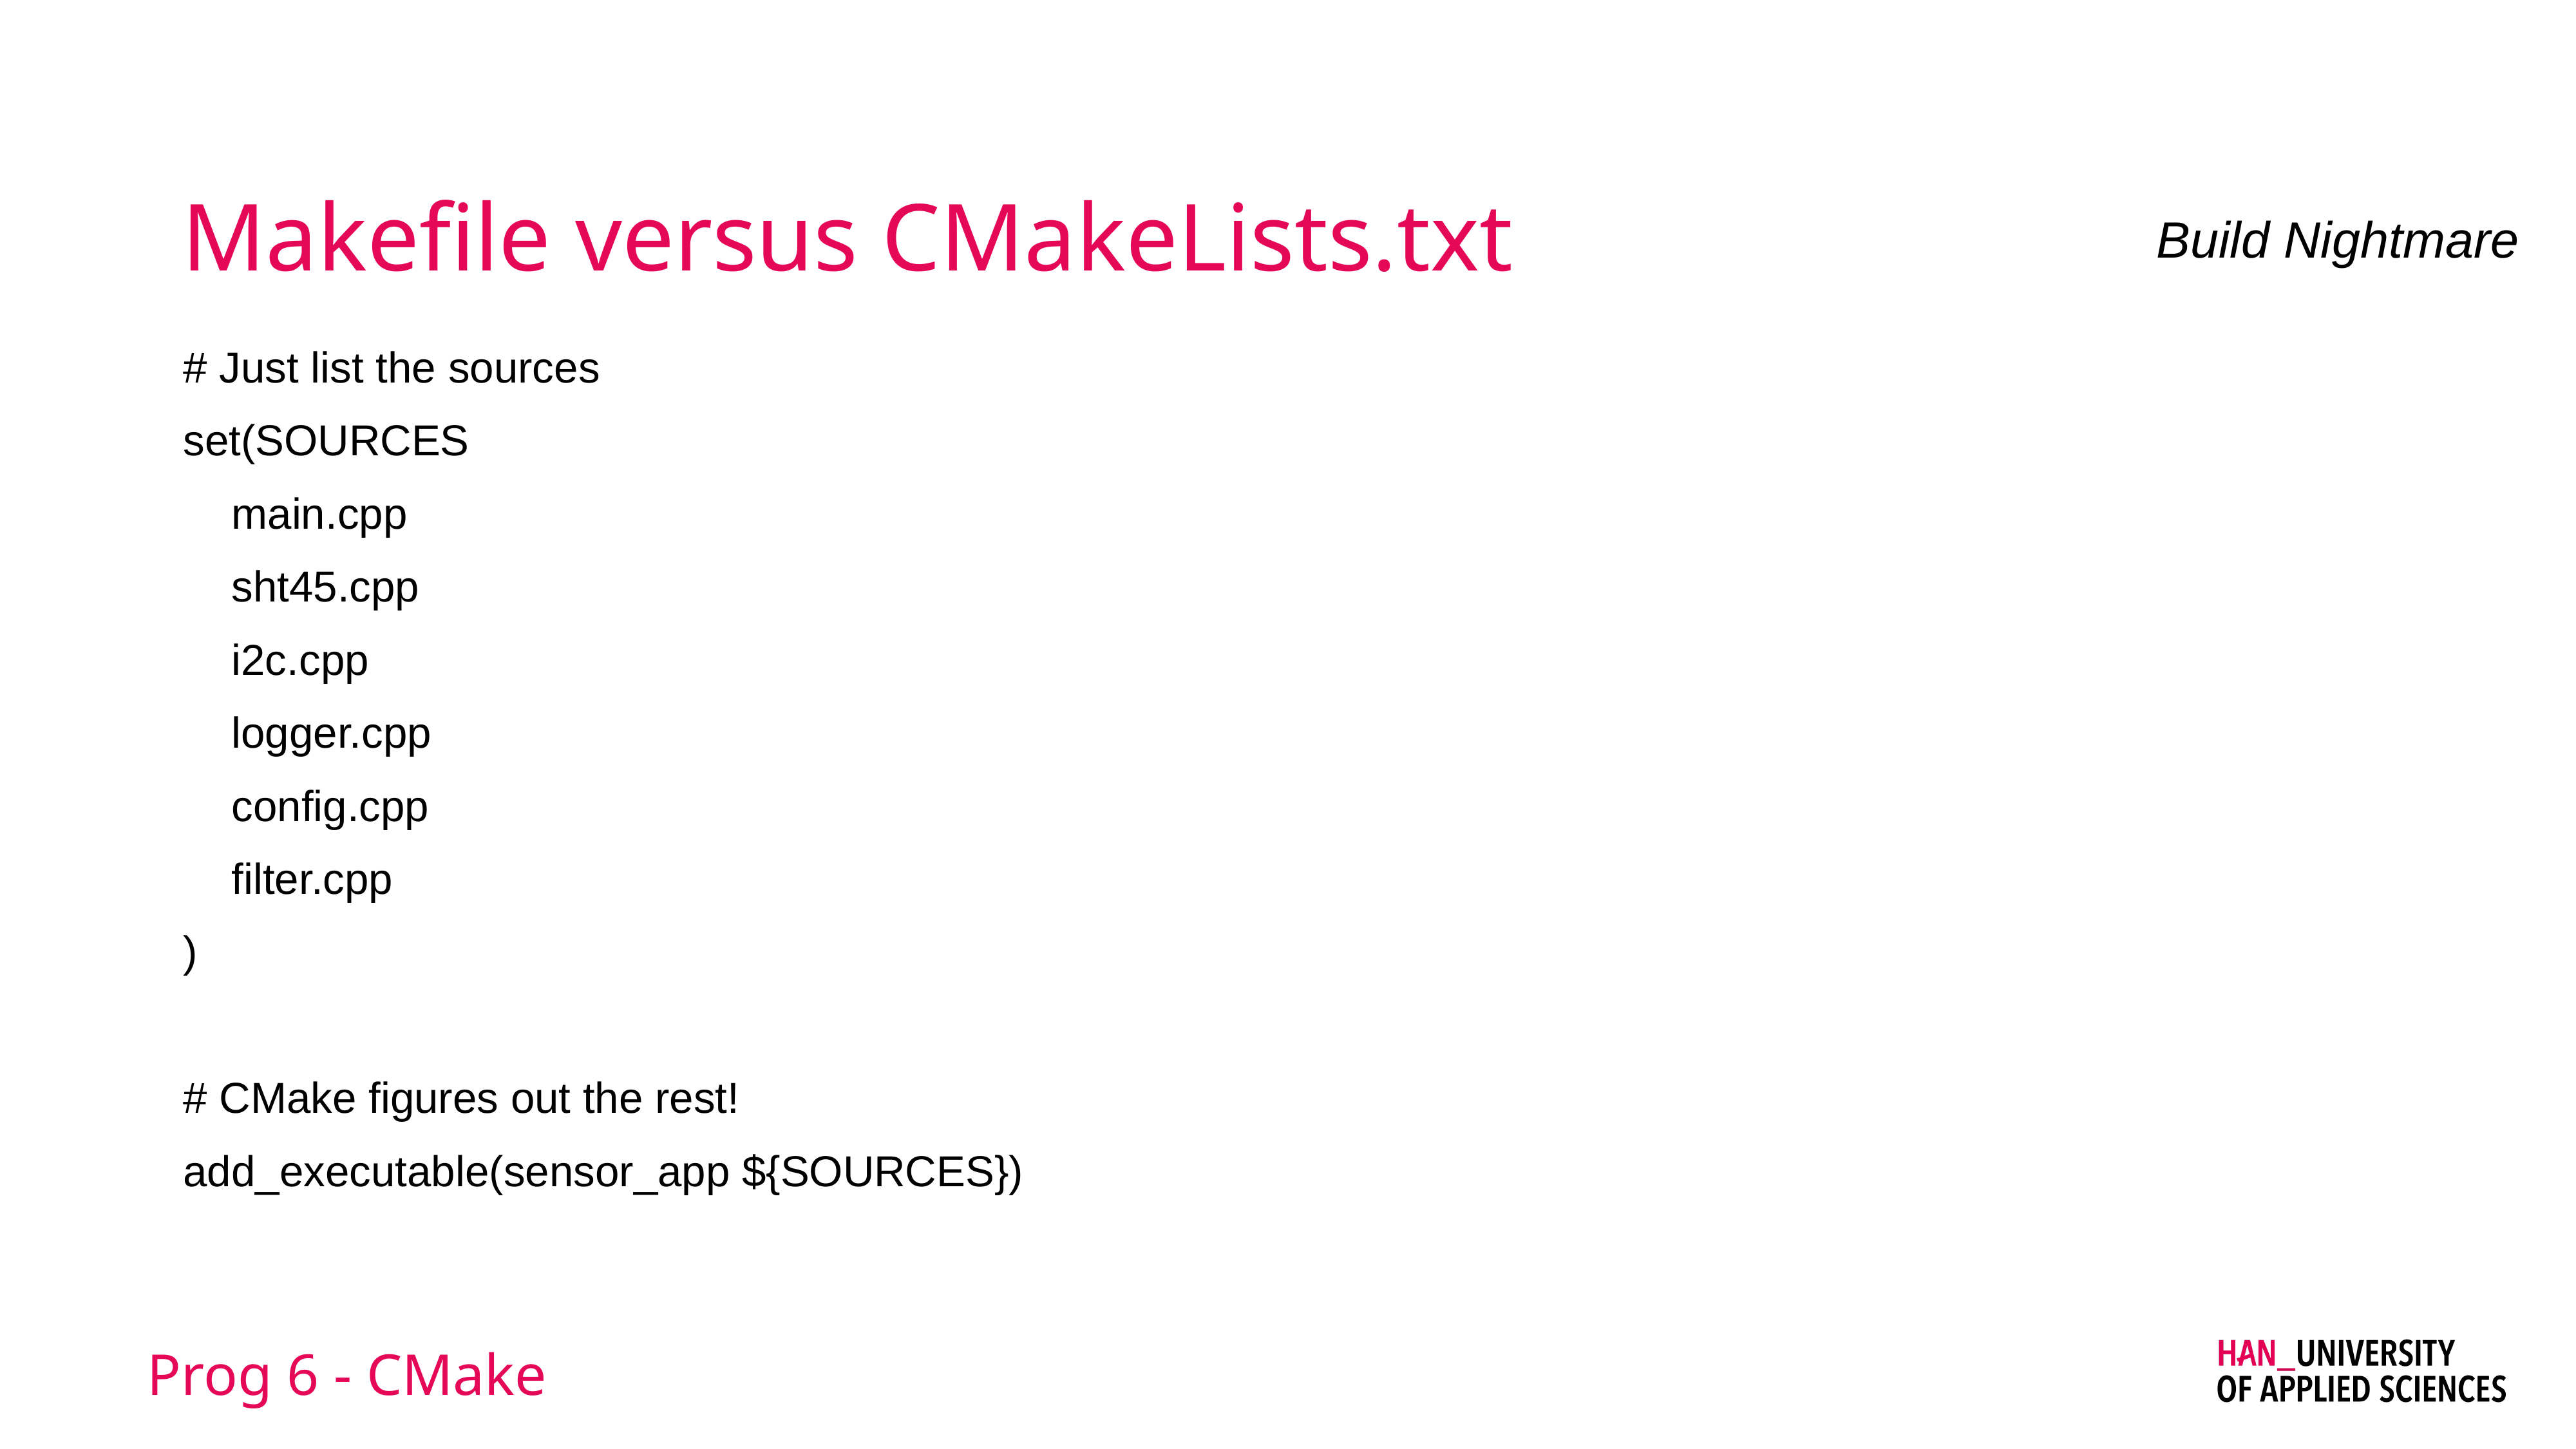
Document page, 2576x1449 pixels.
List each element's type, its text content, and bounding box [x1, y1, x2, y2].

text_box Build Nightmare [2152, 189, 2524, 273]
title Makefile versus CMakeLists.txt [176, 77, 2400, 296]
picture [2209, 1313, 2540, 1449]
list # Just list the sources set(SOURCES main.cpp sht45.cpp i2c.cpp logger.cpp config.cpp filter.cpp ) # CMake figures out the rest! add_executable(sensor_app ${SOURCES}) [178, 324, 2485, 1307]
